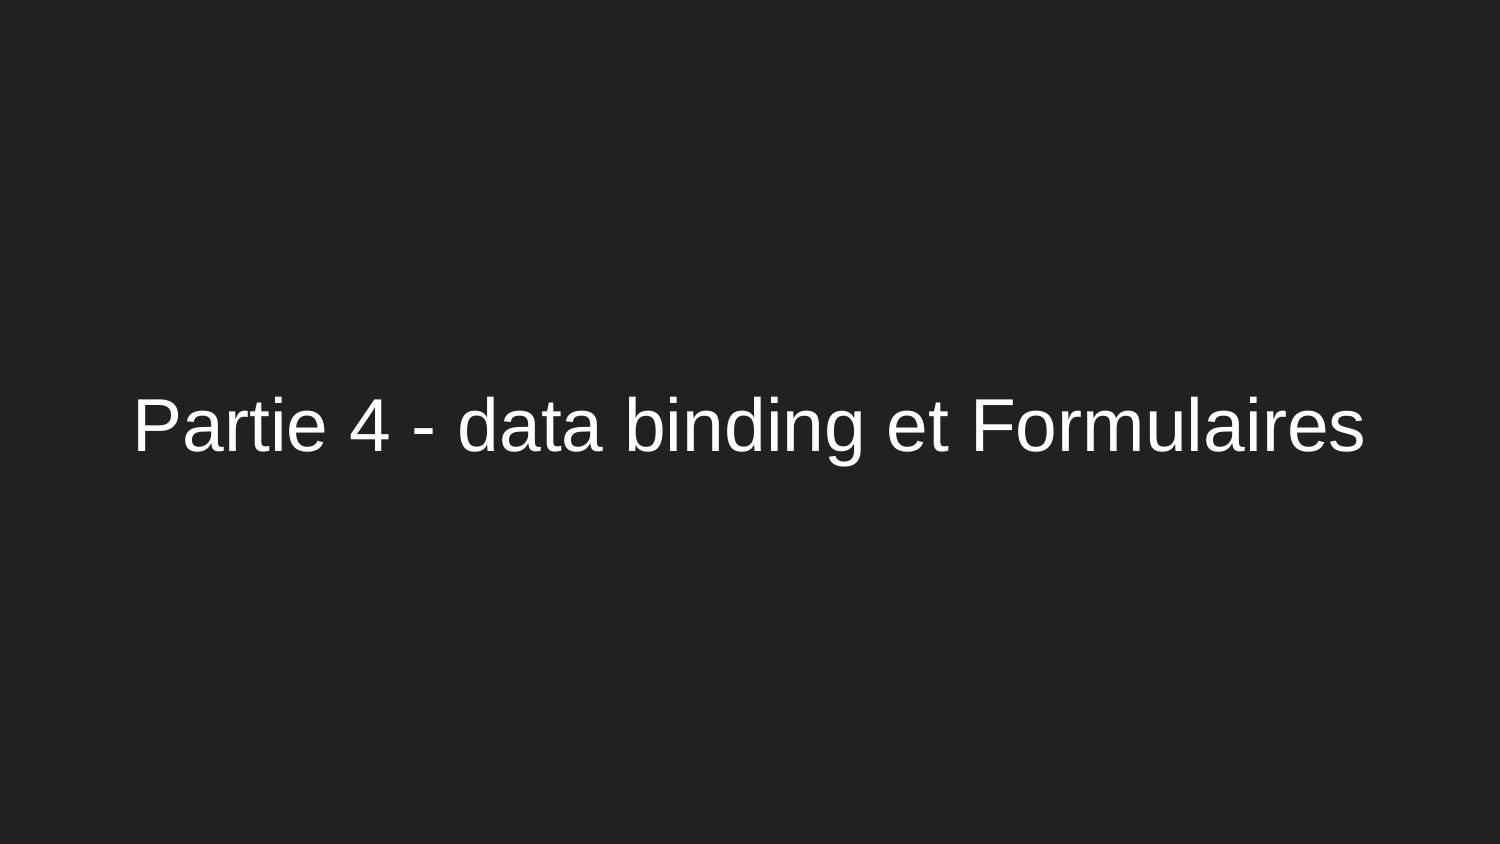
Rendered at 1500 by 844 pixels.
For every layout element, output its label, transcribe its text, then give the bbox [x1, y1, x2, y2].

title Partie 4 - data binding et Formulaires [51, 352, 1449, 491]
